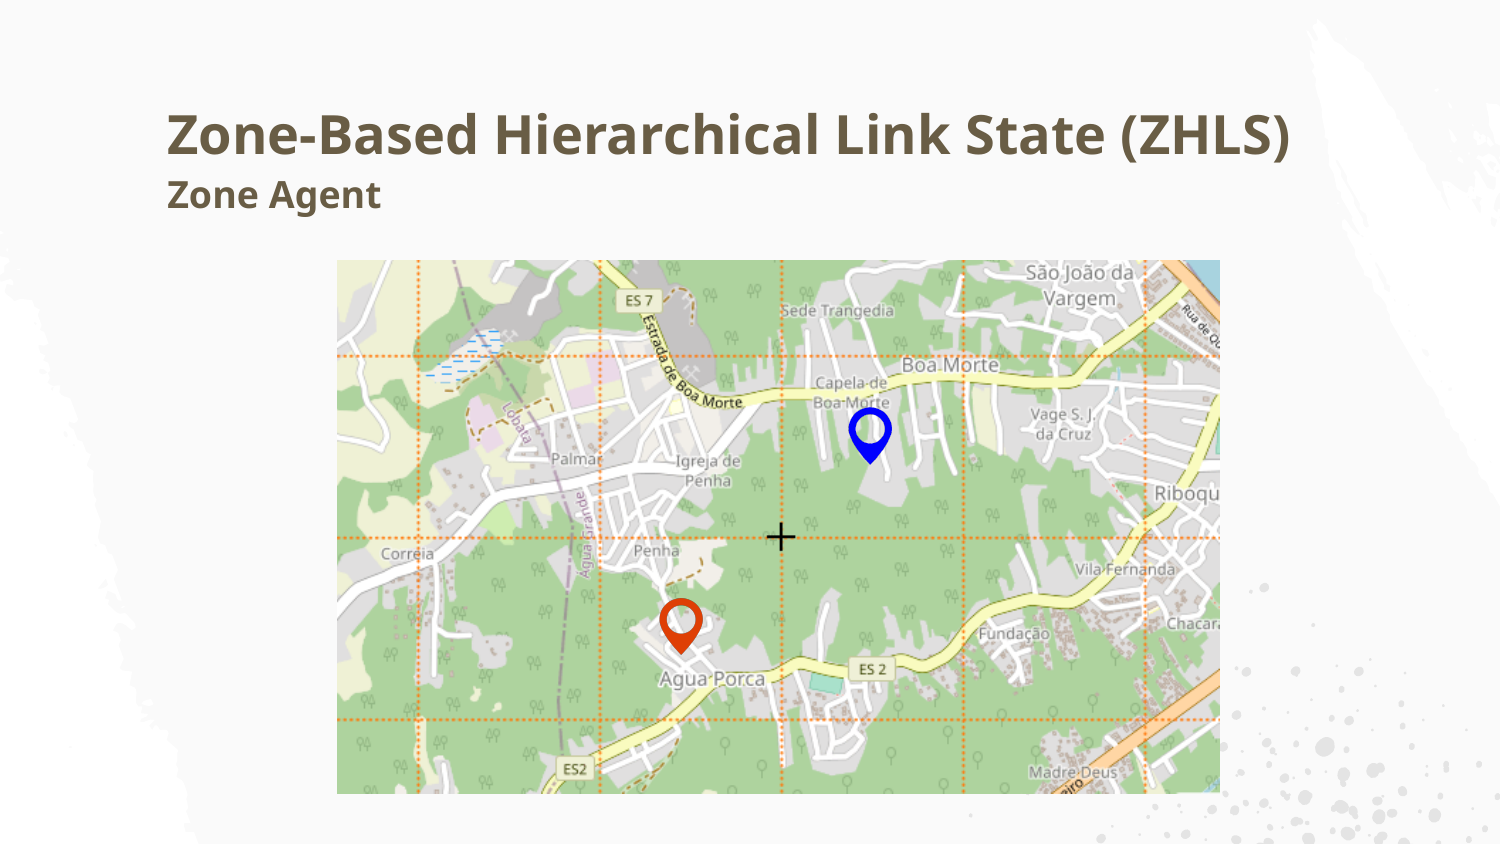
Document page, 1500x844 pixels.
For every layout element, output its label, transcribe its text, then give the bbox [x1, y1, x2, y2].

picture [336, 260, 1220, 795]
title Zone-Based Hierarchical Link State (ZHLS) [152, 85, 1500, 316]
subtitle Zone Agent [152, 165, 1094, 222]
